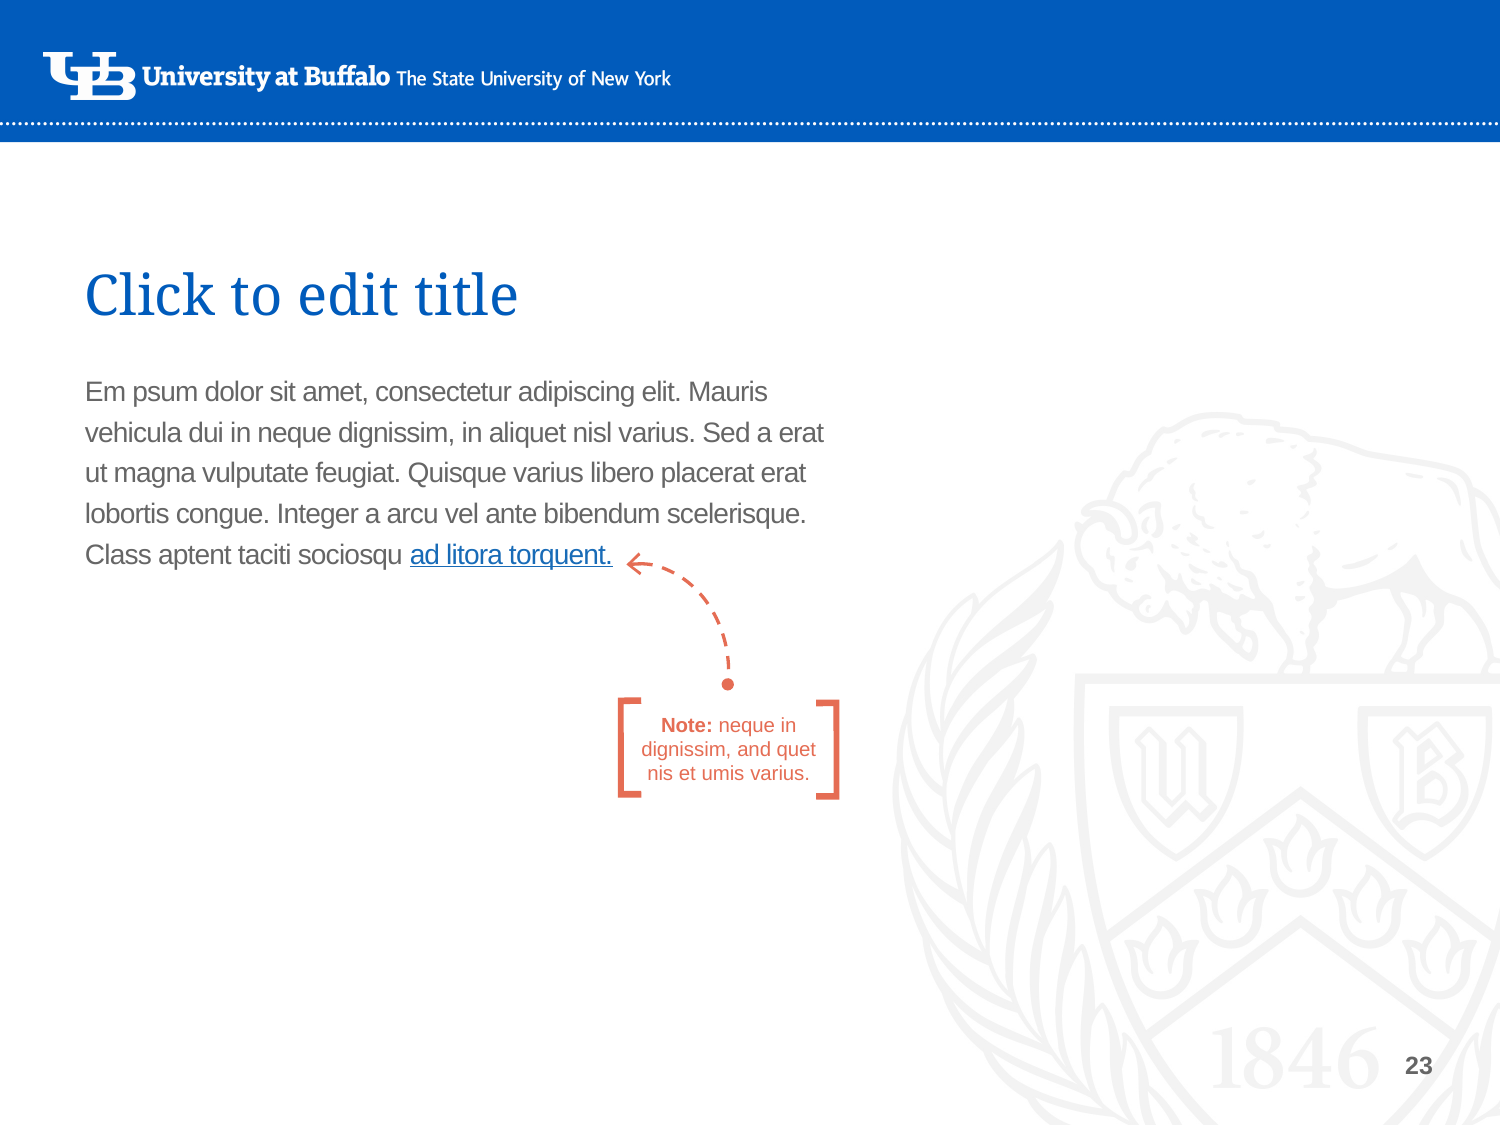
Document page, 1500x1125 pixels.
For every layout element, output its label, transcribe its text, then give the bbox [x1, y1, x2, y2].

text_box [816, 699, 840, 800]
text_box [617, 697, 642, 798]
picture [0, 0, 1500, 1125]
text_box Note: neque in dignissim, and quet nis et umis varius. [619, 704, 839, 793]
list Em psum dolor sit amet, consectetur adipiscing elit. Mauris vehicula dui in neque dignissim, in aliquet nisl varius. Sed a erat ut magna vulputate feugiat. Quisque varius libero placerat erat lobortis congue. Integer a arcu vel ante bibendum scelerisque. Class aptent taciti sociosqu ad litora torquent. [70, 359, 858, 981]
text_box [626, 552, 734, 691]
title Click to edit title [70, 216, 1364, 335]
